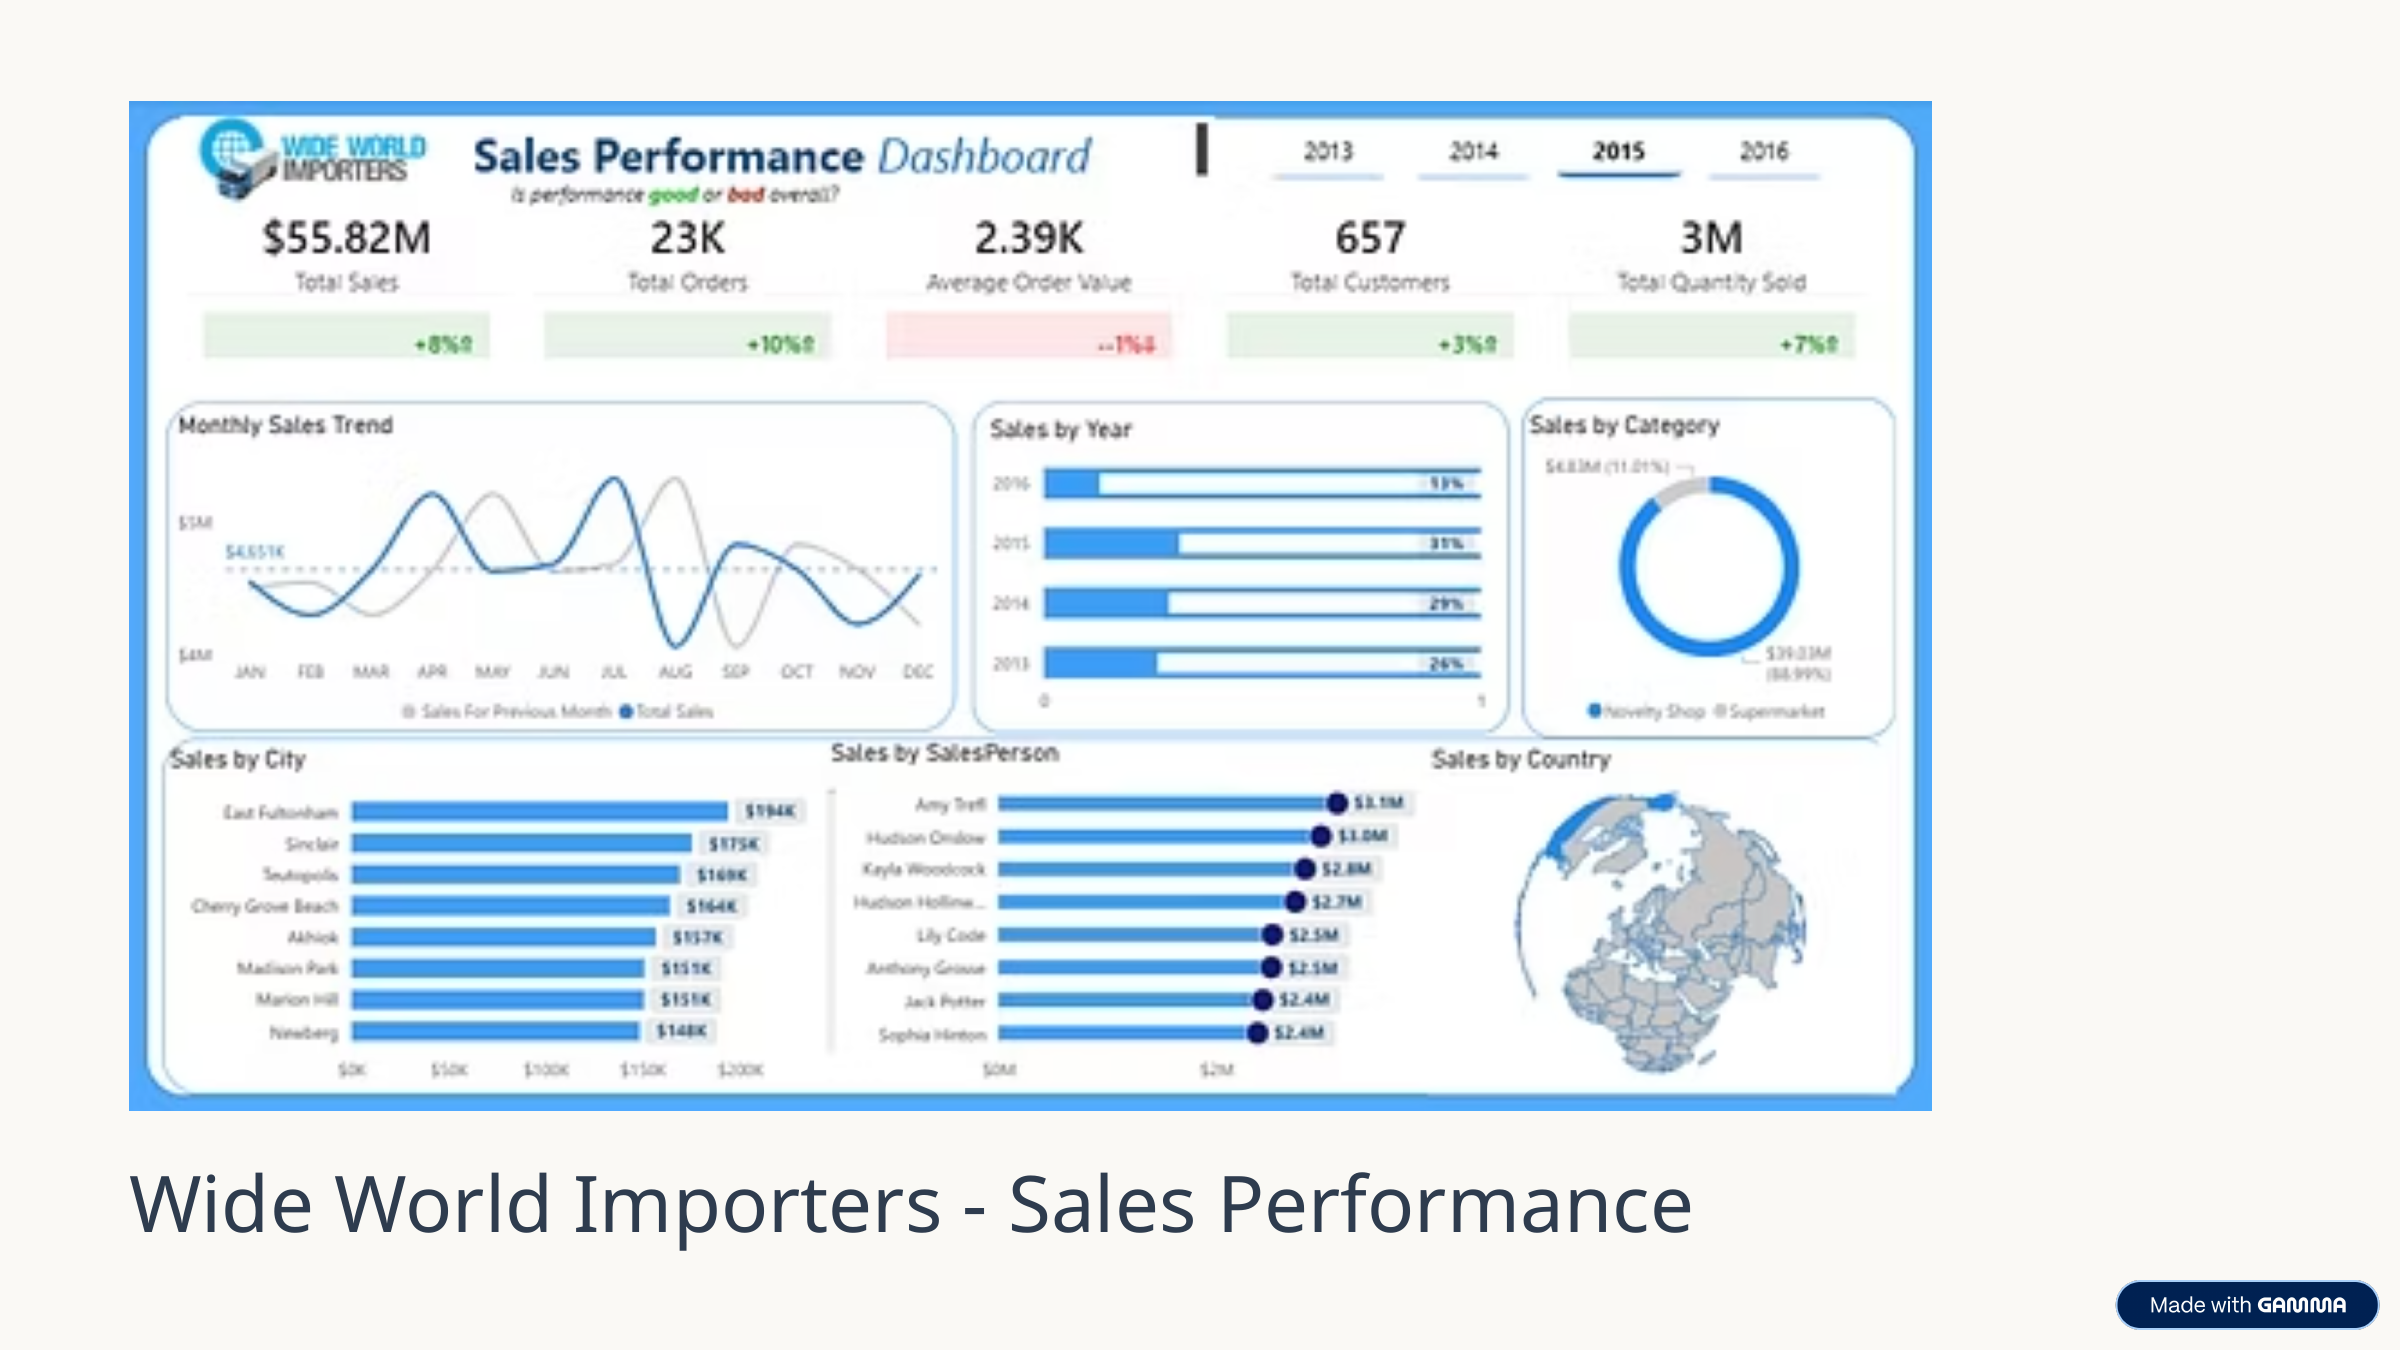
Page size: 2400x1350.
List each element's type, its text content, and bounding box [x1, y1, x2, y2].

picture [129, 101, 1932, 1111]
picture [2106, 1271, 2389, 1339]
text_box Wide World Importers - Sales Performance [129, 1150, 1683, 1249]
